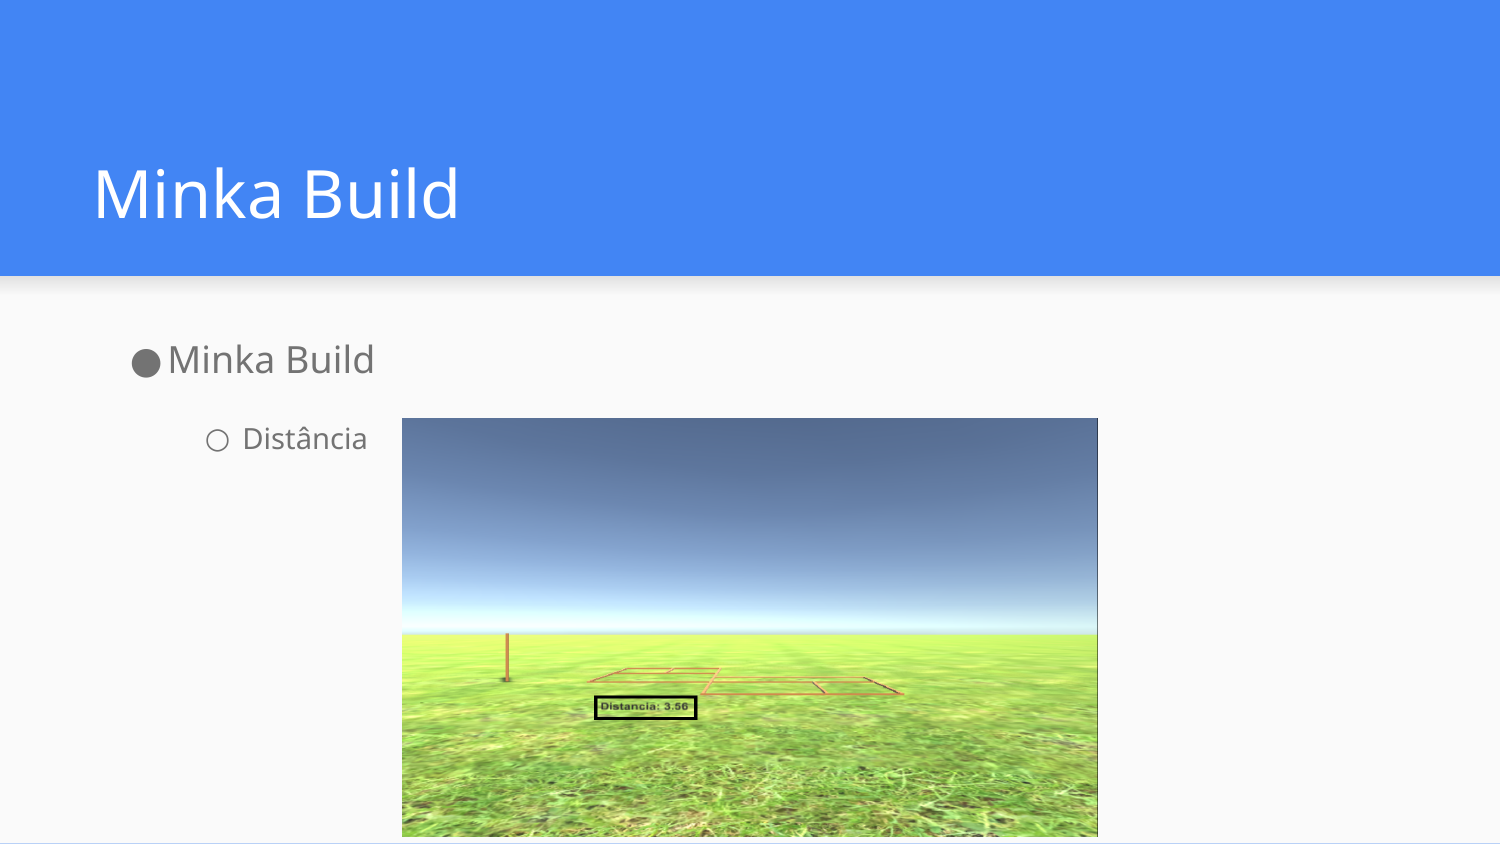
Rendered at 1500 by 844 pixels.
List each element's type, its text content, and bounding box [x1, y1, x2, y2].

list Minka Build Distância [77, 314, 1427, 760]
picture [401, 418, 1098, 837]
title Minka Build [77, 121, 1427, 248]
